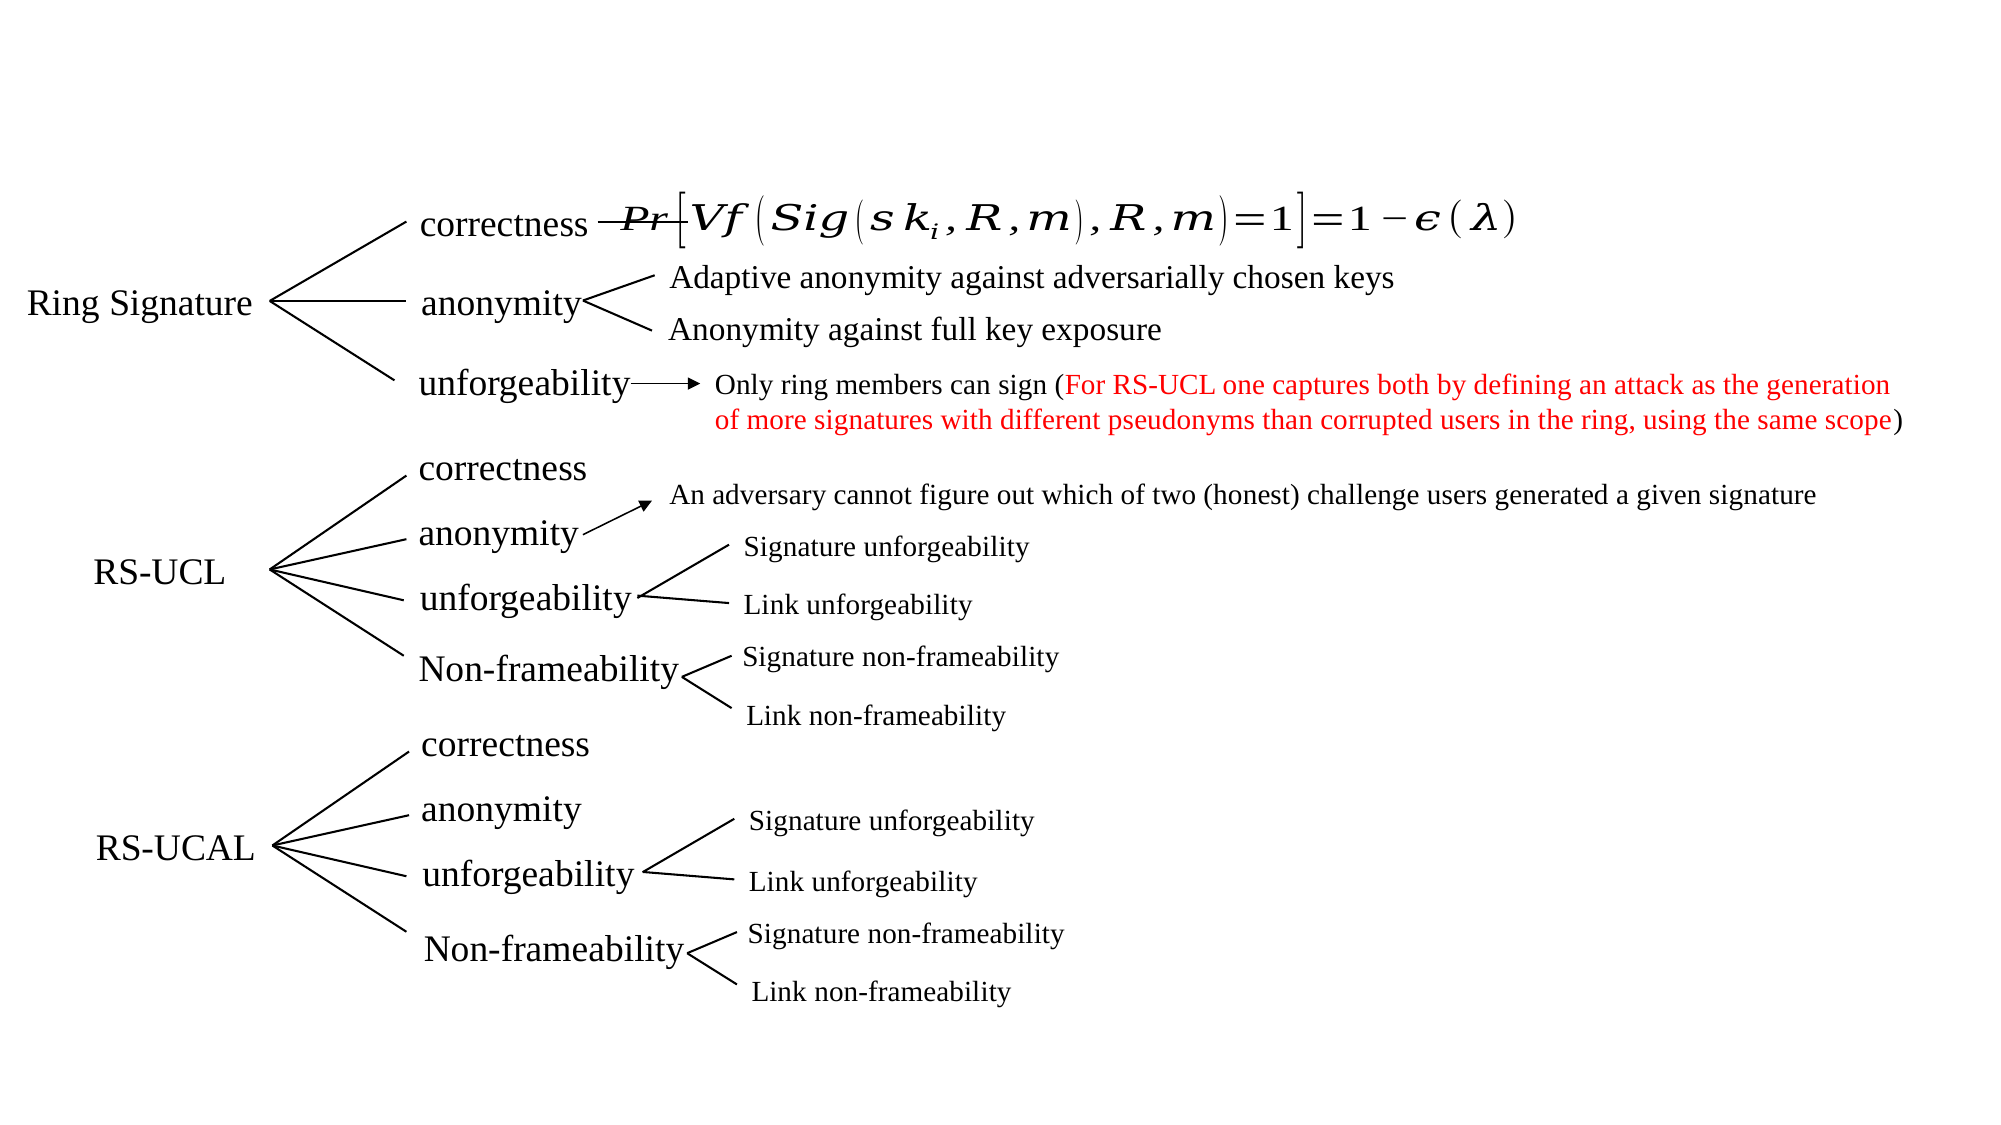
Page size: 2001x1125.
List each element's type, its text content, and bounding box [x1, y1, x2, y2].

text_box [637, 595, 730, 604]
text_box Link non-frameability [731, 688, 1555, 739]
text_box Link unforgeability [729, 578, 1260, 628]
text_box Anonymity against full key exposure [727, 299, 1555, 355]
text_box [582, 500, 653, 535]
text_box Link non-frameability [736, 964, 1655, 1015]
text_box Signature non-frameability [728, 630, 1816, 681]
text_box Only ring members can sign (For RS-UCL one captures both by defining an attack as the generation of more signatures with different pseudonyms than corrupted users in the ring, using the same scope) [700, 358, 1922, 443]
text_box Signature unforgeability [728, 519, 1859, 570]
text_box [681, 676, 732, 709]
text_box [681, 655, 732, 676]
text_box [78, 435, 728, 698]
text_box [687, 932, 737, 953]
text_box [642, 871, 735, 880]
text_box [582, 300, 653, 331]
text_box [642, 819, 735, 871]
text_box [12, 191, 727, 411]
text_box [81, 711, 732, 978]
text_box Adaptive anonymity against adversarially chosen keys [727, 247, 1556, 303]
text_box Signature unforgeability [734, 793, 1649, 844]
text_box Signature non-frameability [732, 906, 1655, 957]
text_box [687, 953, 737, 985]
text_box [582, 275, 655, 301]
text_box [637, 544, 730, 595]
text_box An adversary cannot figure out which of two (honest) challenge users generated a given signature [728, 467, 1877, 518]
text_box Link unforgeability [734, 854, 1266, 905]
